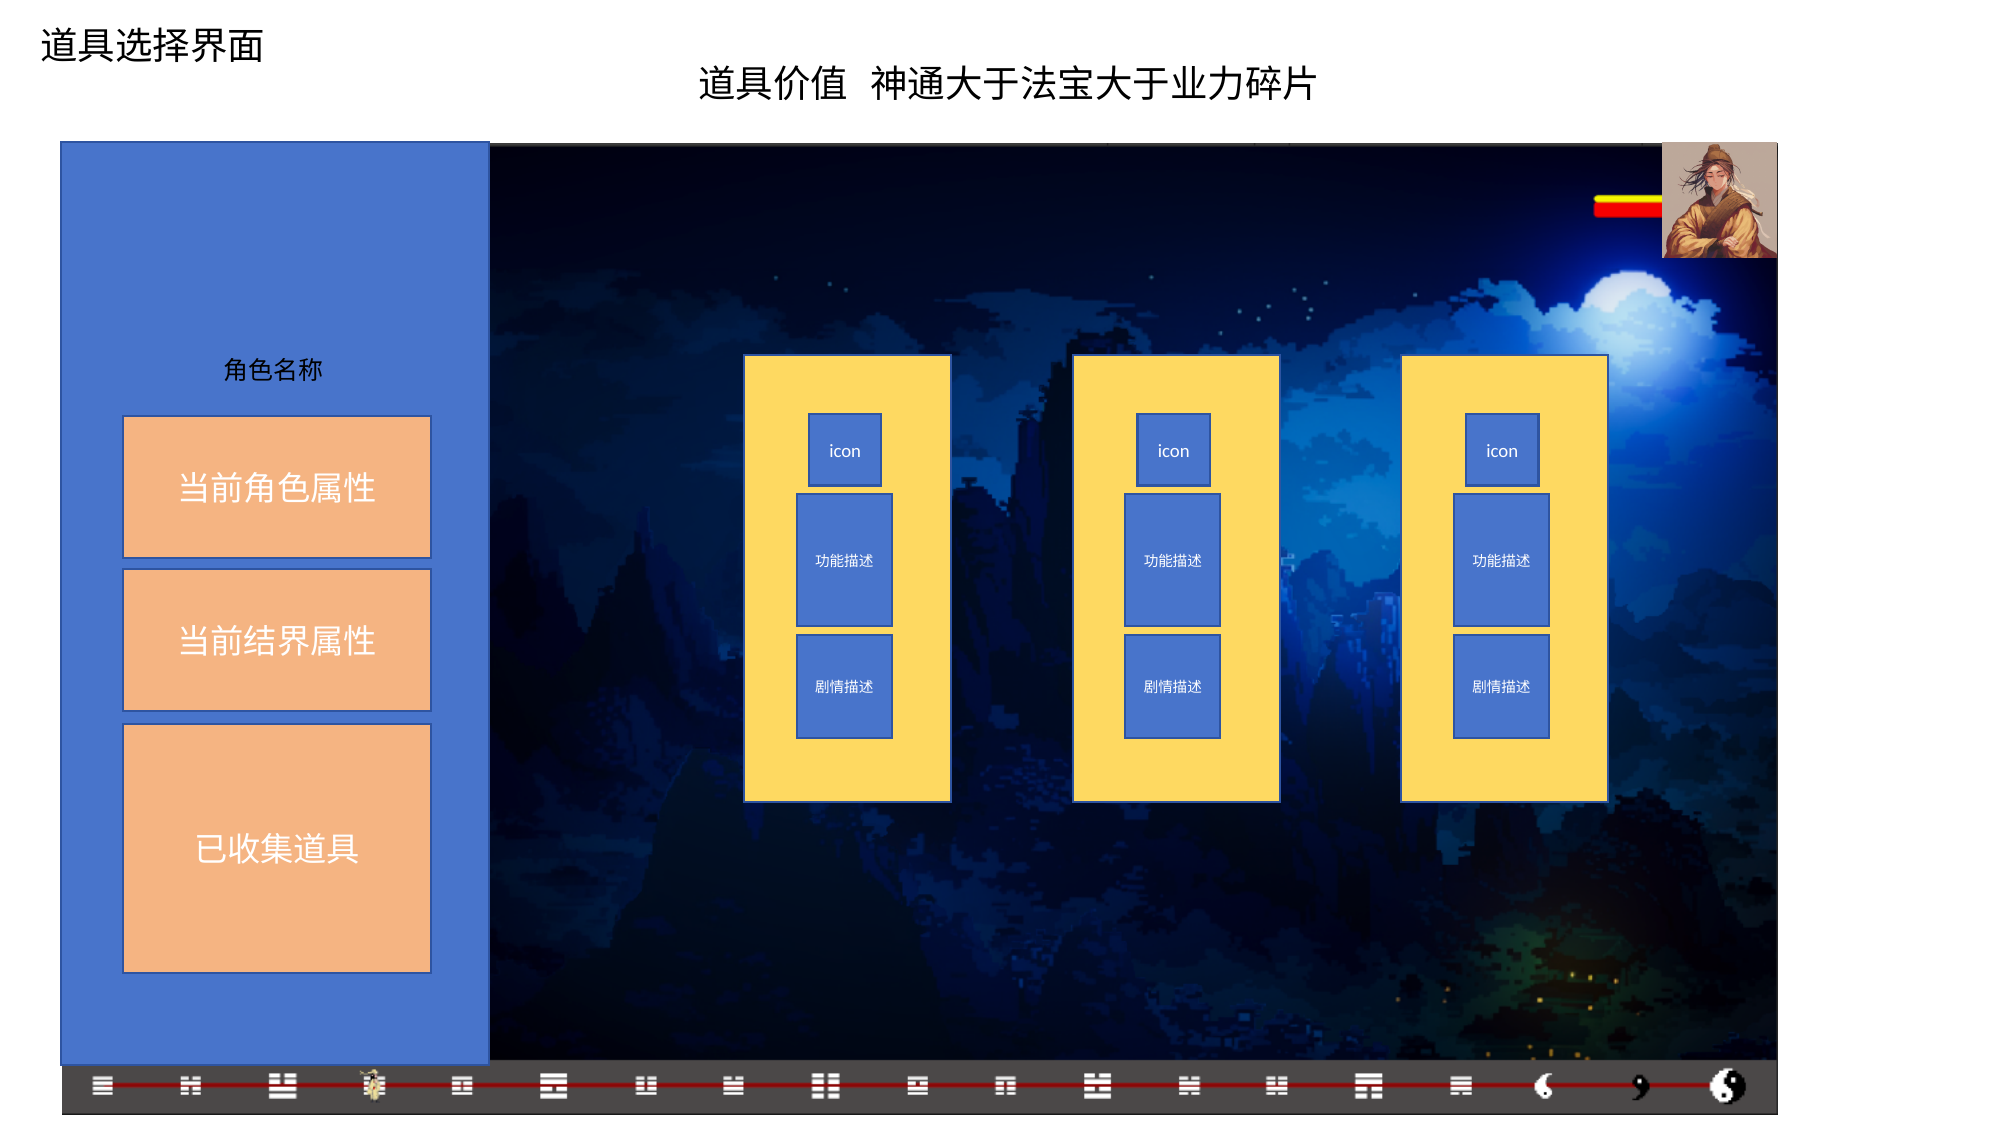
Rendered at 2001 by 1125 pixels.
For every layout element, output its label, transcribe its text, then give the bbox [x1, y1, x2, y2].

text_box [743, 354, 952, 803]
text_box 神通大于法宝大于业力碎片 [855, 52, 1506, 113]
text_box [60, 141, 1778, 1066]
text_box 道具价值 [683, 52, 855, 113]
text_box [1072, 354, 1281, 803]
text_box 道具选择界面 [25, 14, 346, 75]
picture [61, 1066, 1778, 1115]
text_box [1400, 354, 1609, 803]
